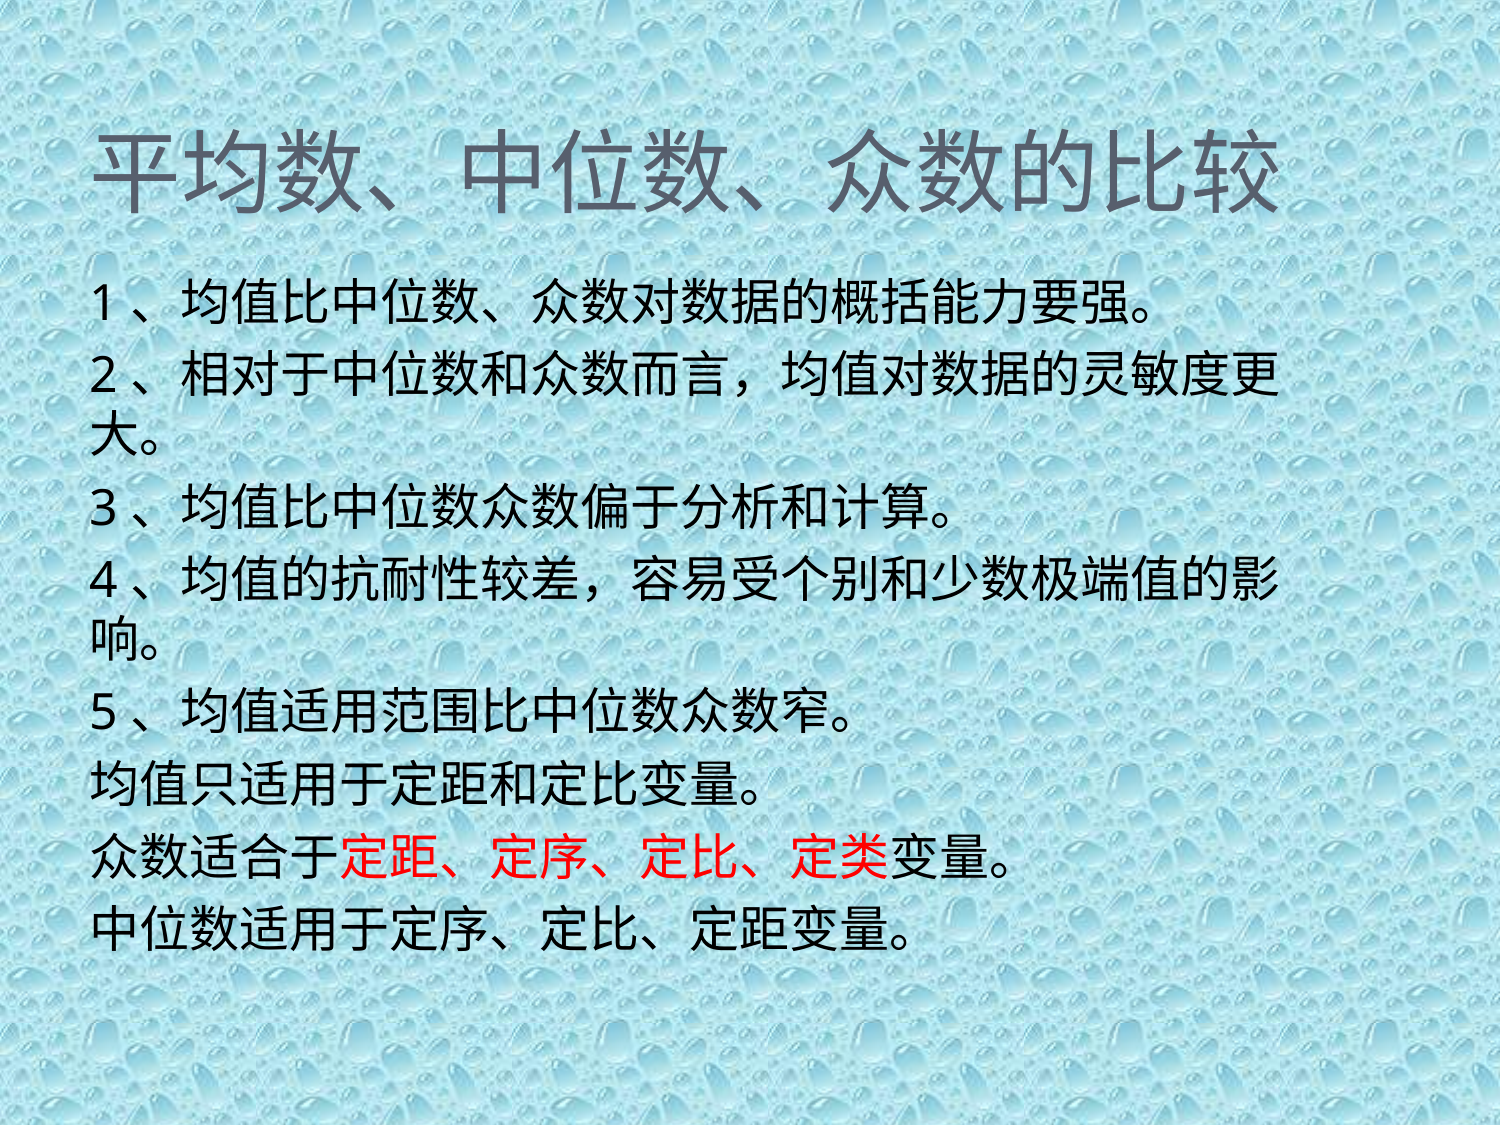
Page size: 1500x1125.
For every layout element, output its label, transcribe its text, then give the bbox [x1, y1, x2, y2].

picture [0, 0, 1500, 1125]
list 1、均值比中位数、众数对数据的概括能力要强。 2、相对于中位数和众数而言，均值对数据的灵敏度更大。 3、均值比中位数众数偏于分析和计算。 4、均值的抗耐性较差，容易受个别和少数极端值的影响。 5、均值适用范围比中位数众数窄。 均值只适用于定距和定比变量。 众数适合于定距、定序、定比、定类变量。 中位数适用于定序、定比、定距变量。 [74, 262, 1392, 1063]
title 平均数、中位数、众数的比较 [74, 44, 1301, 233]
